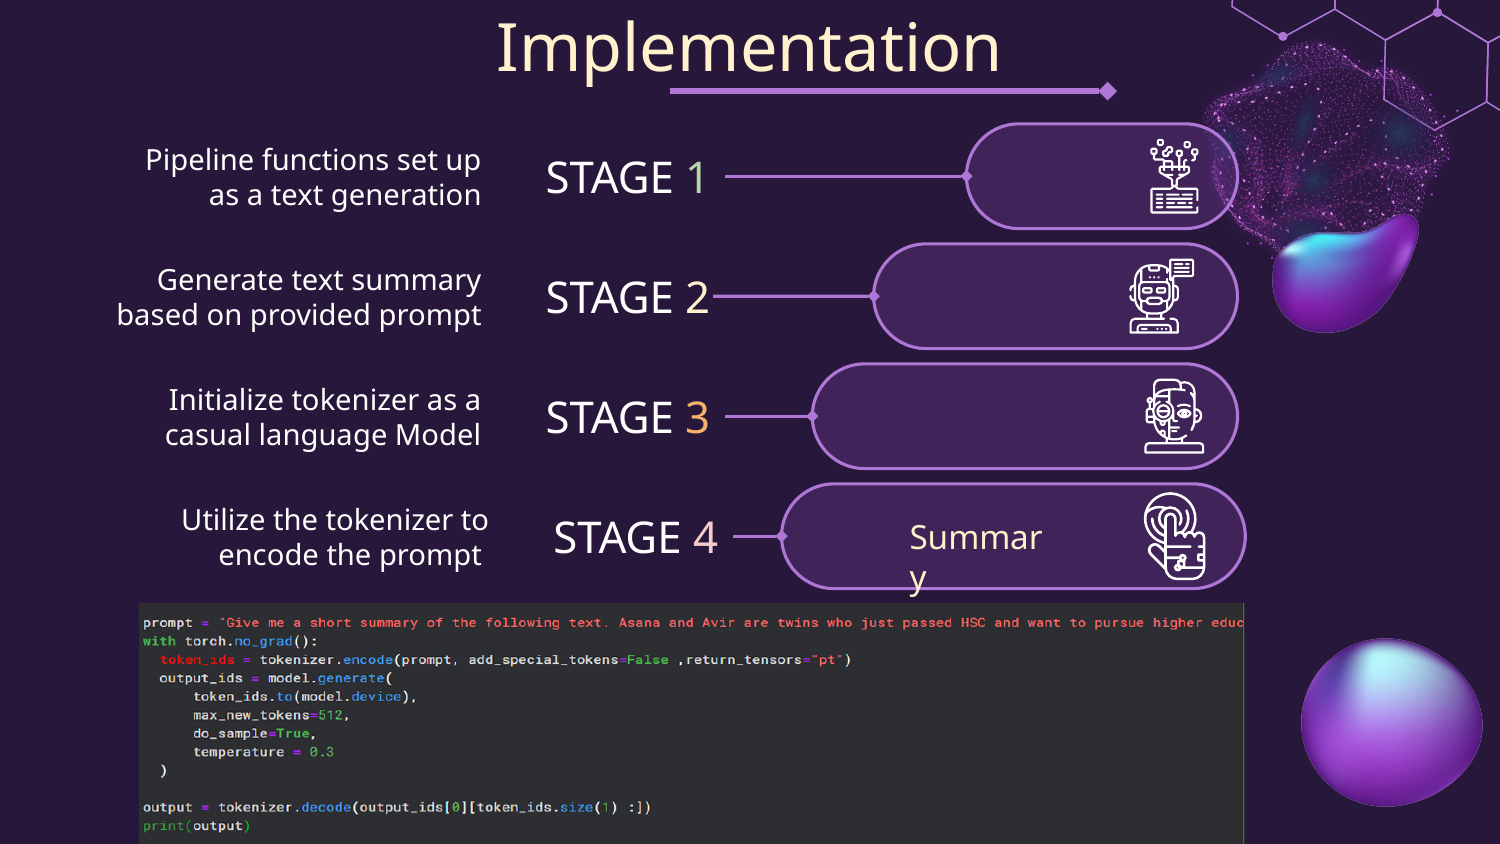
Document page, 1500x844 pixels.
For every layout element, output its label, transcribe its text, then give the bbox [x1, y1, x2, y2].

text_box [781, 483, 1246, 589]
text_box STAGE 3 [496, 376, 726, 456]
text_box [966, 123, 1187, 229]
text_box Initialize tokenizer as a casual language Model [110, 376, 496, 456]
text_box Utilize the tokenizer to encode the prompt [118, 496, 492, 576]
text_box Summary [894, 500, 1070, 602]
title Implementation [438, 0, 1062, 84]
text_box STAGE 2 [496, 256, 726, 336]
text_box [1129, 258, 1195, 334]
picture [1182, 0, 1500, 373]
picture [139, 603, 1246, 844]
text_box Pipeline functions set up as a text generation [110, 136, 496, 216]
text_box [874, 243, 1238, 349]
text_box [1143, 491, 1206, 581]
text_box [812, 363, 1238, 469]
text_box Generate text summary based on provided prompt [71, 256, 496, 336]
text_box STAGE 1 [496, 136, 726, 216]
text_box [1144, 378, 1205, 454]
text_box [1149, 138, 1199, 214]
text_box STAGE 4 [492, 496, 734, 576]
picture [1276, 612, 1500, 837]
